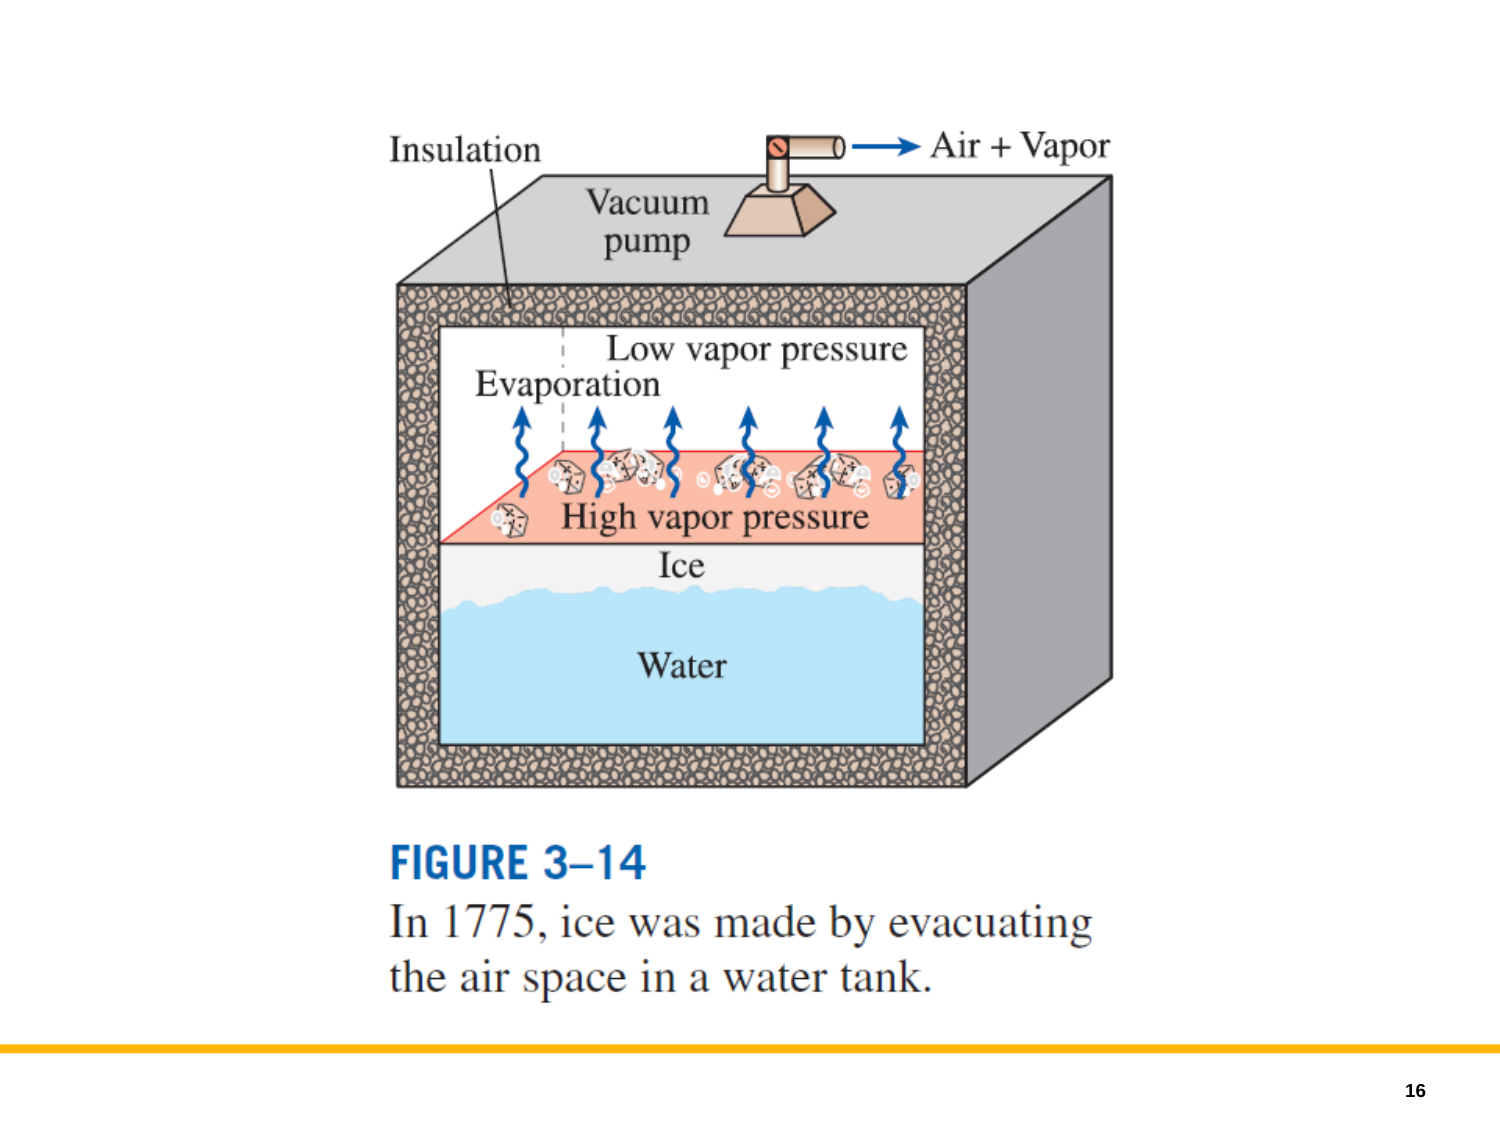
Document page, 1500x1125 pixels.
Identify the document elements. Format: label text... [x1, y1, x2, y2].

picture [360, 110, 1140, 1015]
slide_number 16 [1283, 1071, 1442, 1109]
